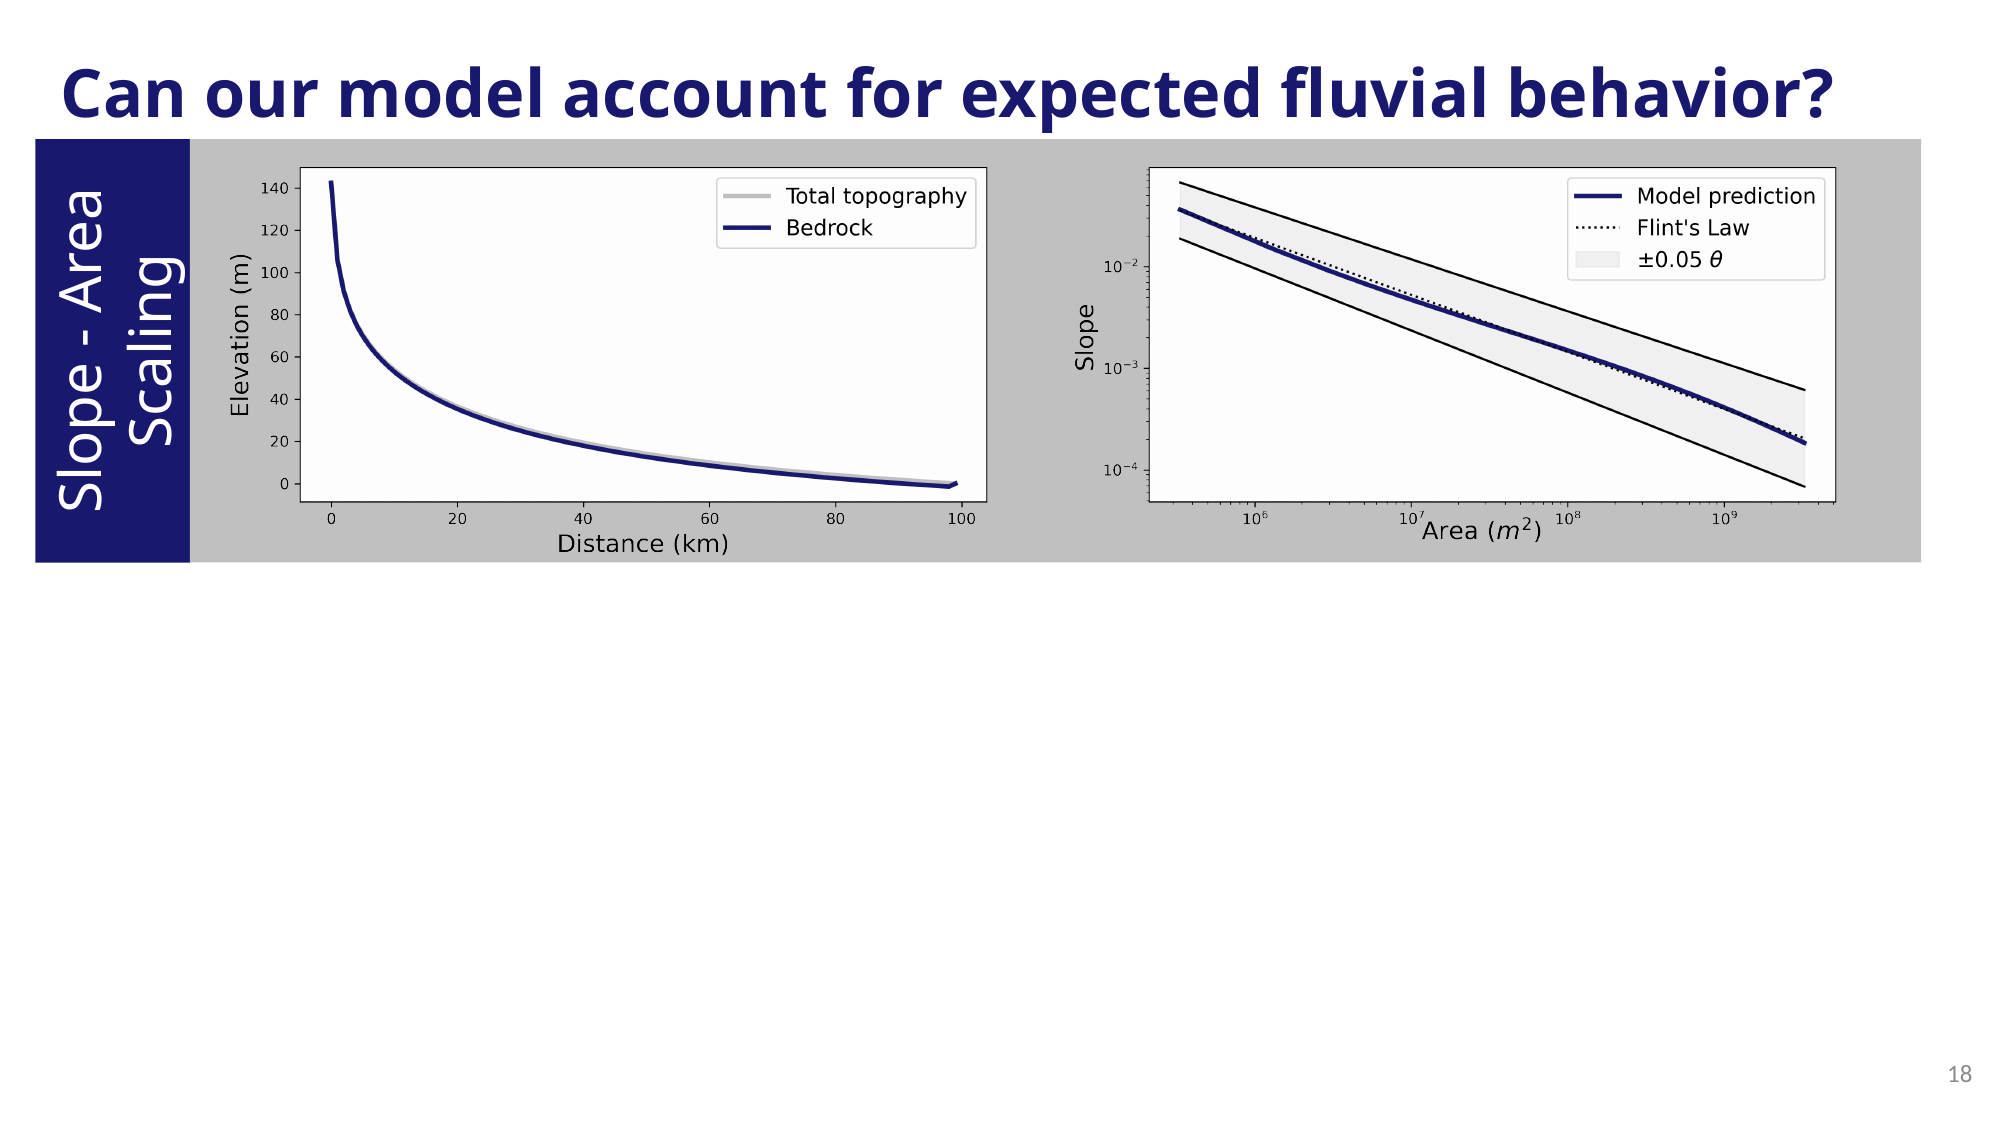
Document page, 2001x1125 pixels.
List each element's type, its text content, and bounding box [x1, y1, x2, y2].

text_box Can our model account for expected fluvial behavior? [45, 43, 1955, 138]
slide_number 18 [1923, 1042, 1988, 1103]
text_box [189, 557, 1922, 563]
picture [189, 114, 1924, 557]
text_box Slope - Area Scaling [35, 139, 189, 563]
